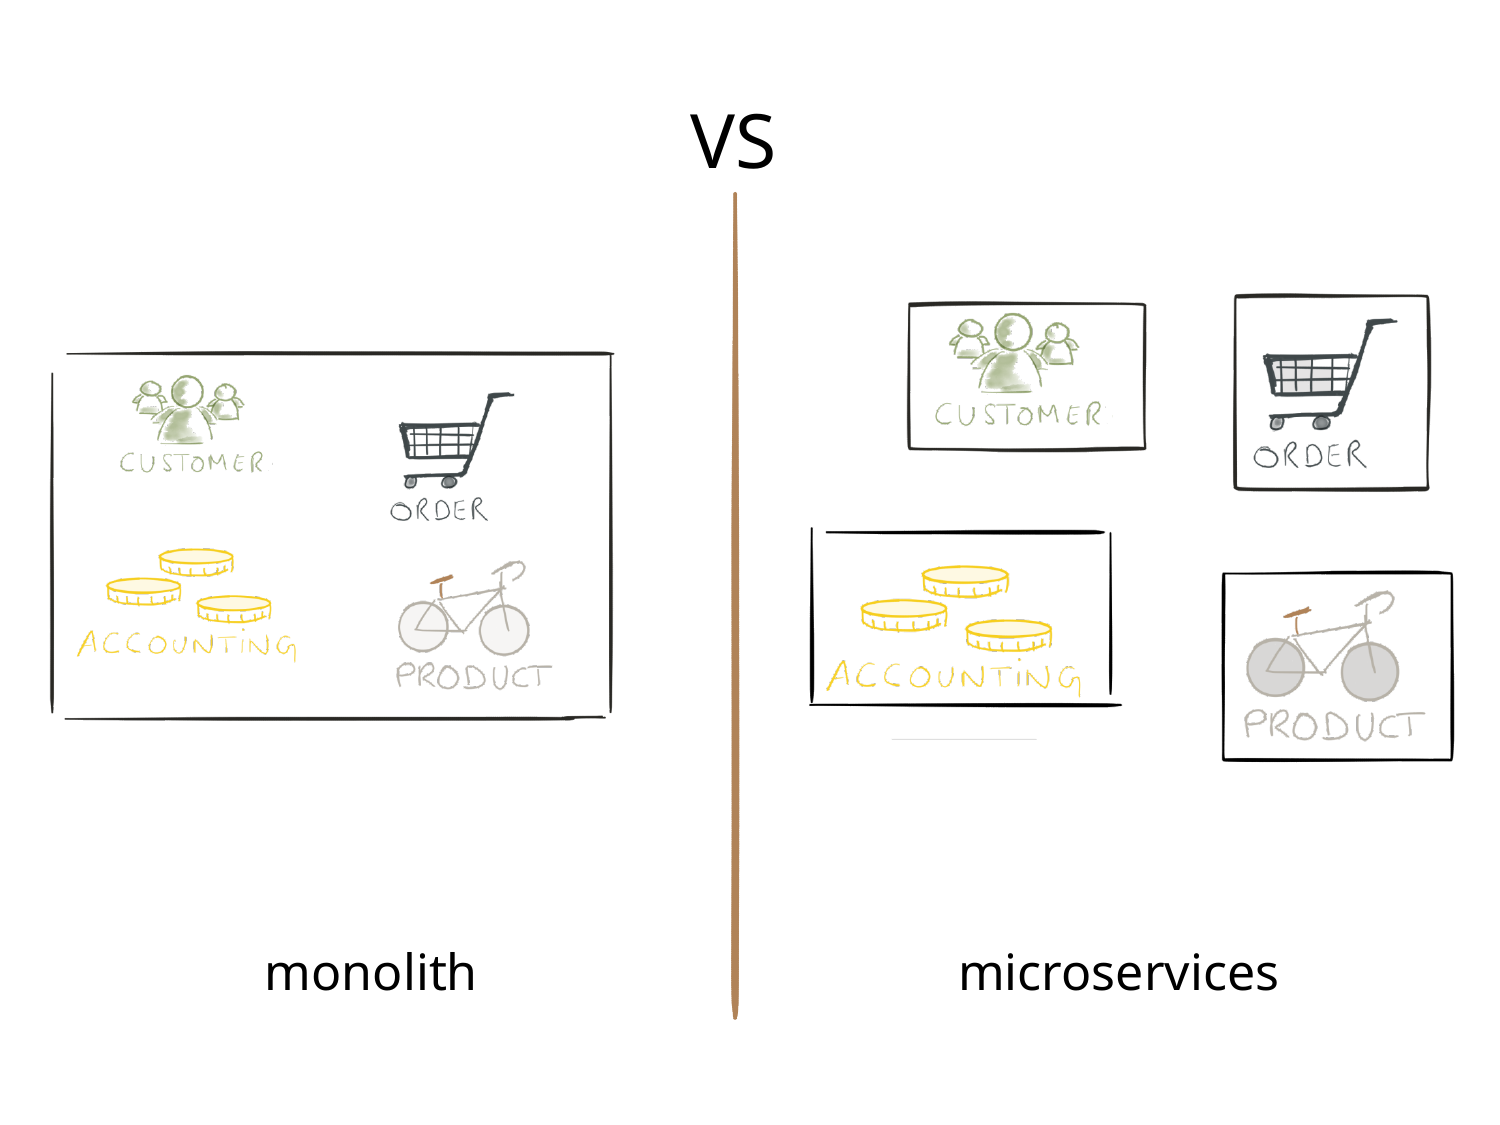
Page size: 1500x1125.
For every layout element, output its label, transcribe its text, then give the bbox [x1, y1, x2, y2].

picture [40, 337, 620, 736]
picture [796, 290, 1500, 792]
picture [692, 184, 775, 1059]
text_box monolith [250, 933, 494, 1009]
text_box microservices [943, 933, 1295, 1009]
text_box VS [675, 86, 792, 192]
